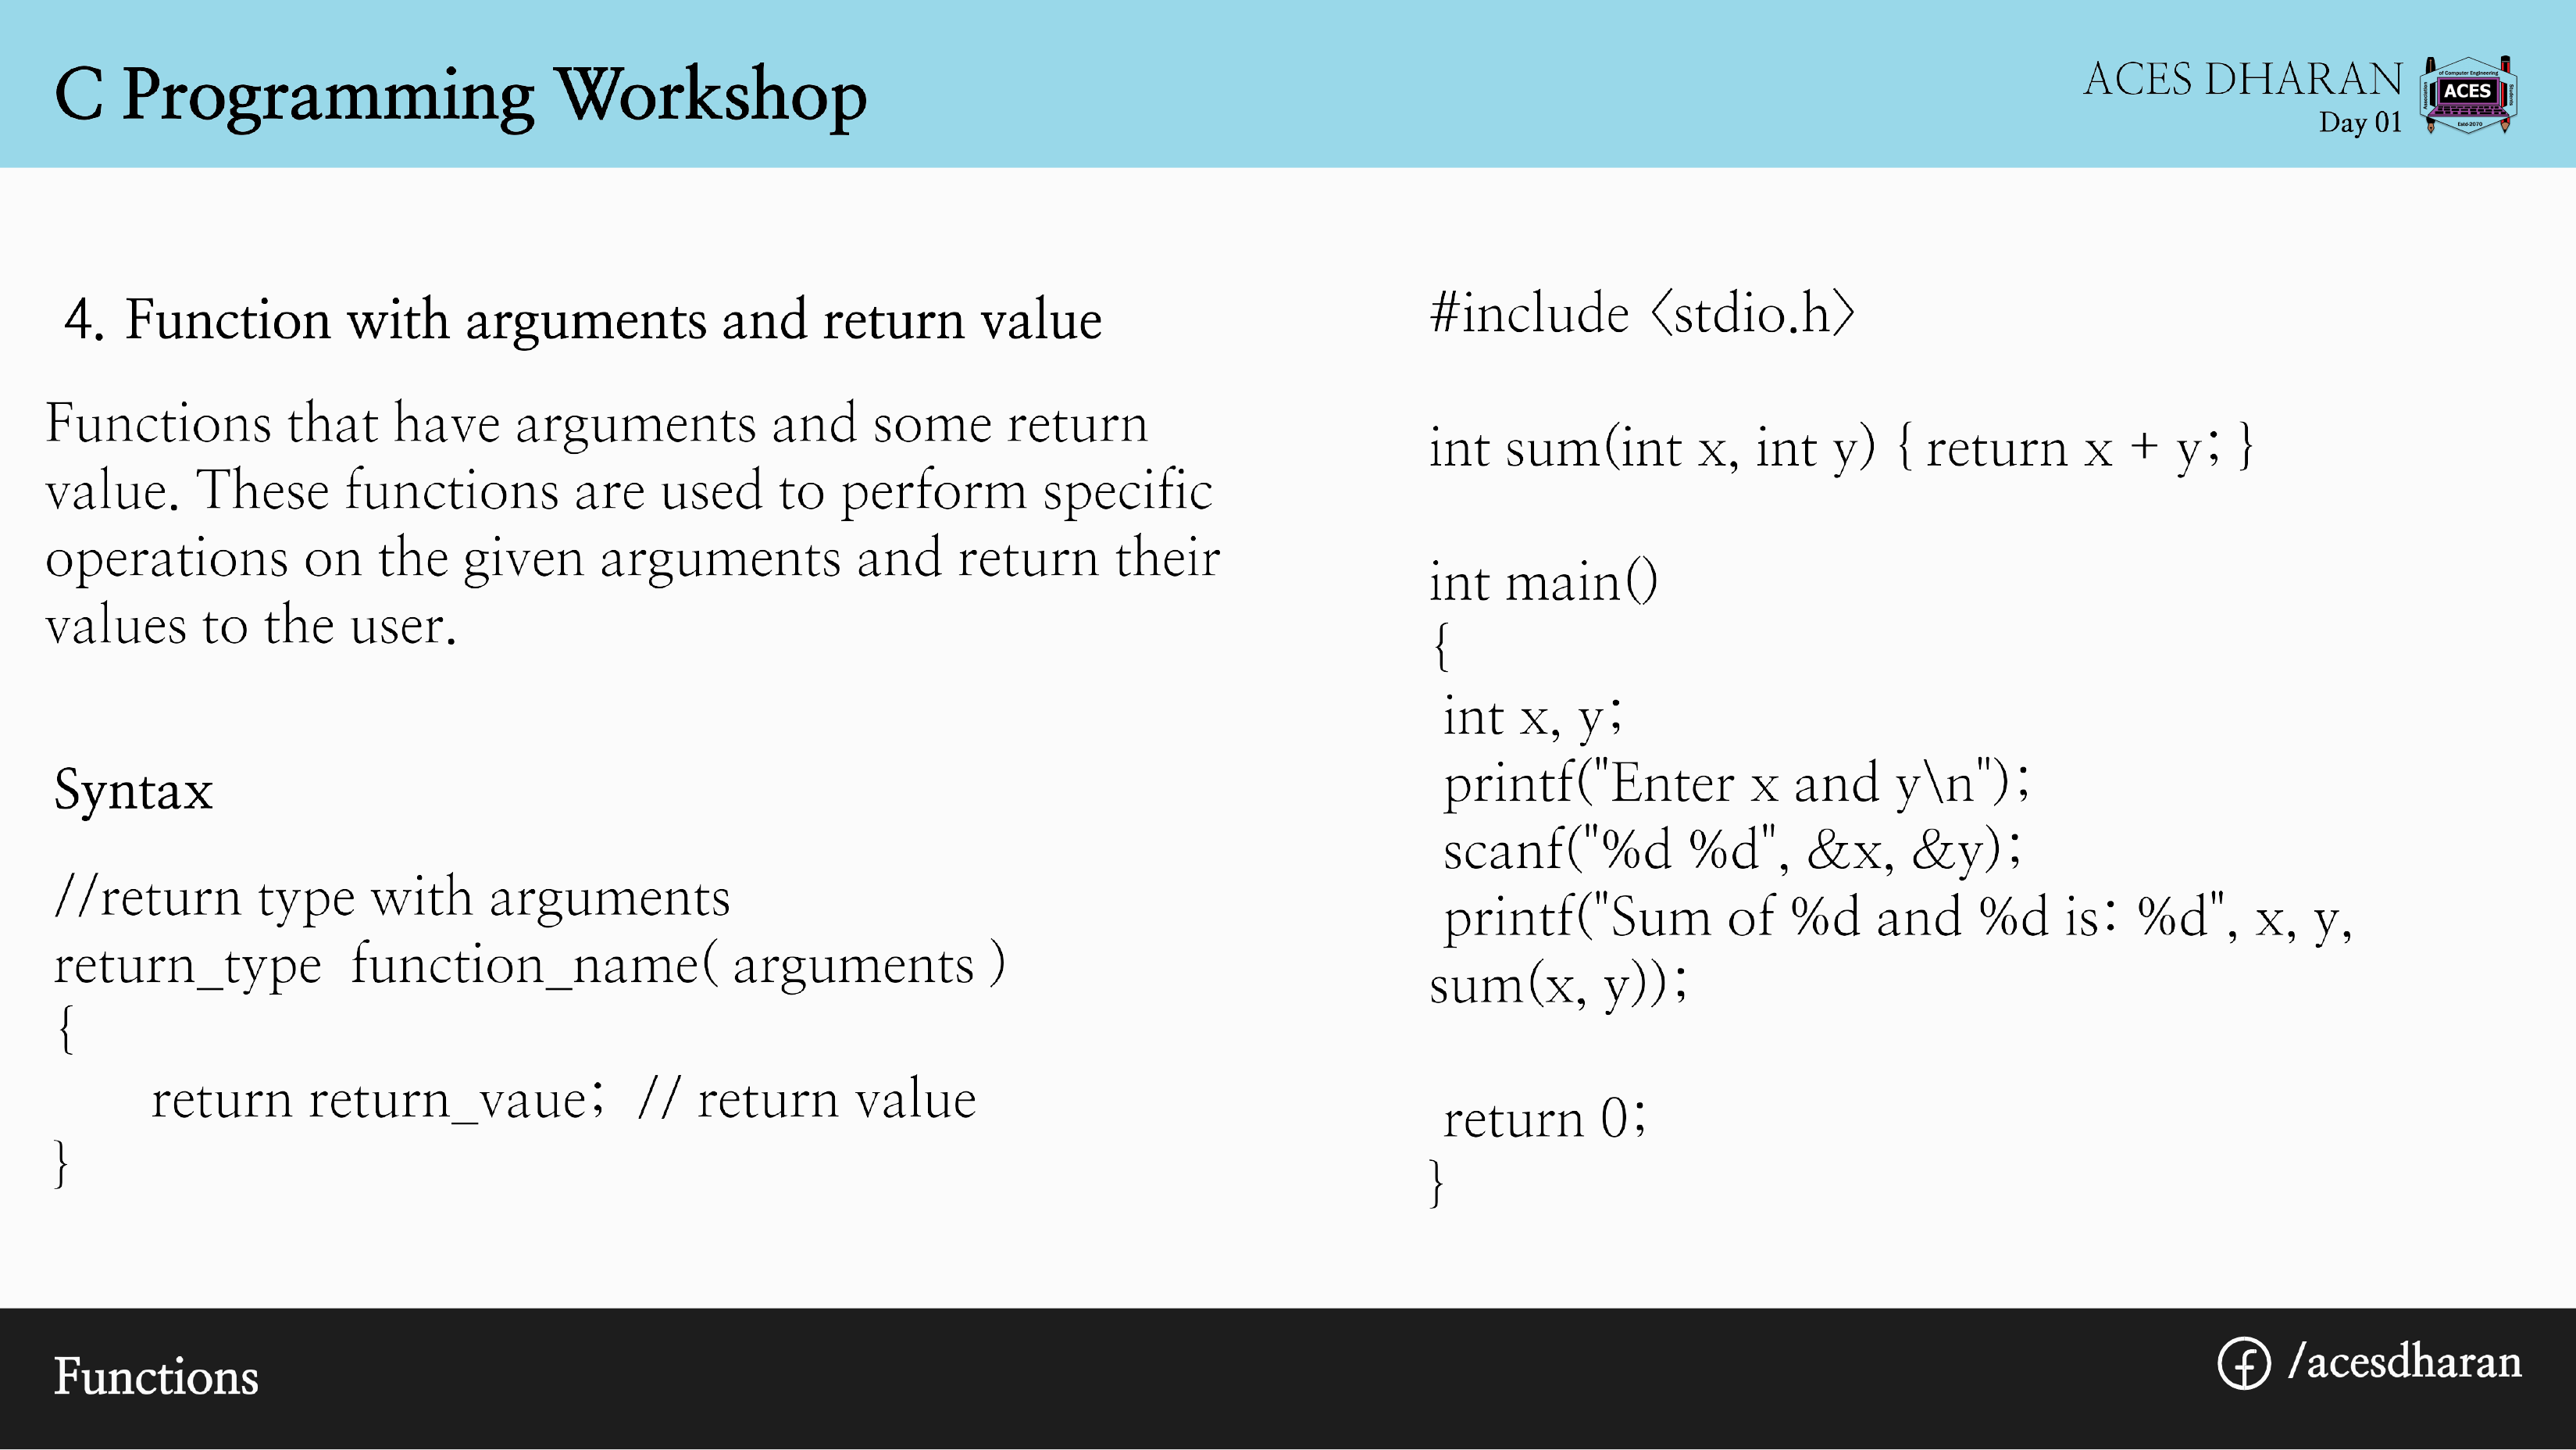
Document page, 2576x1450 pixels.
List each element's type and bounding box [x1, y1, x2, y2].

text_box [0, 0, 2576, 1450]
